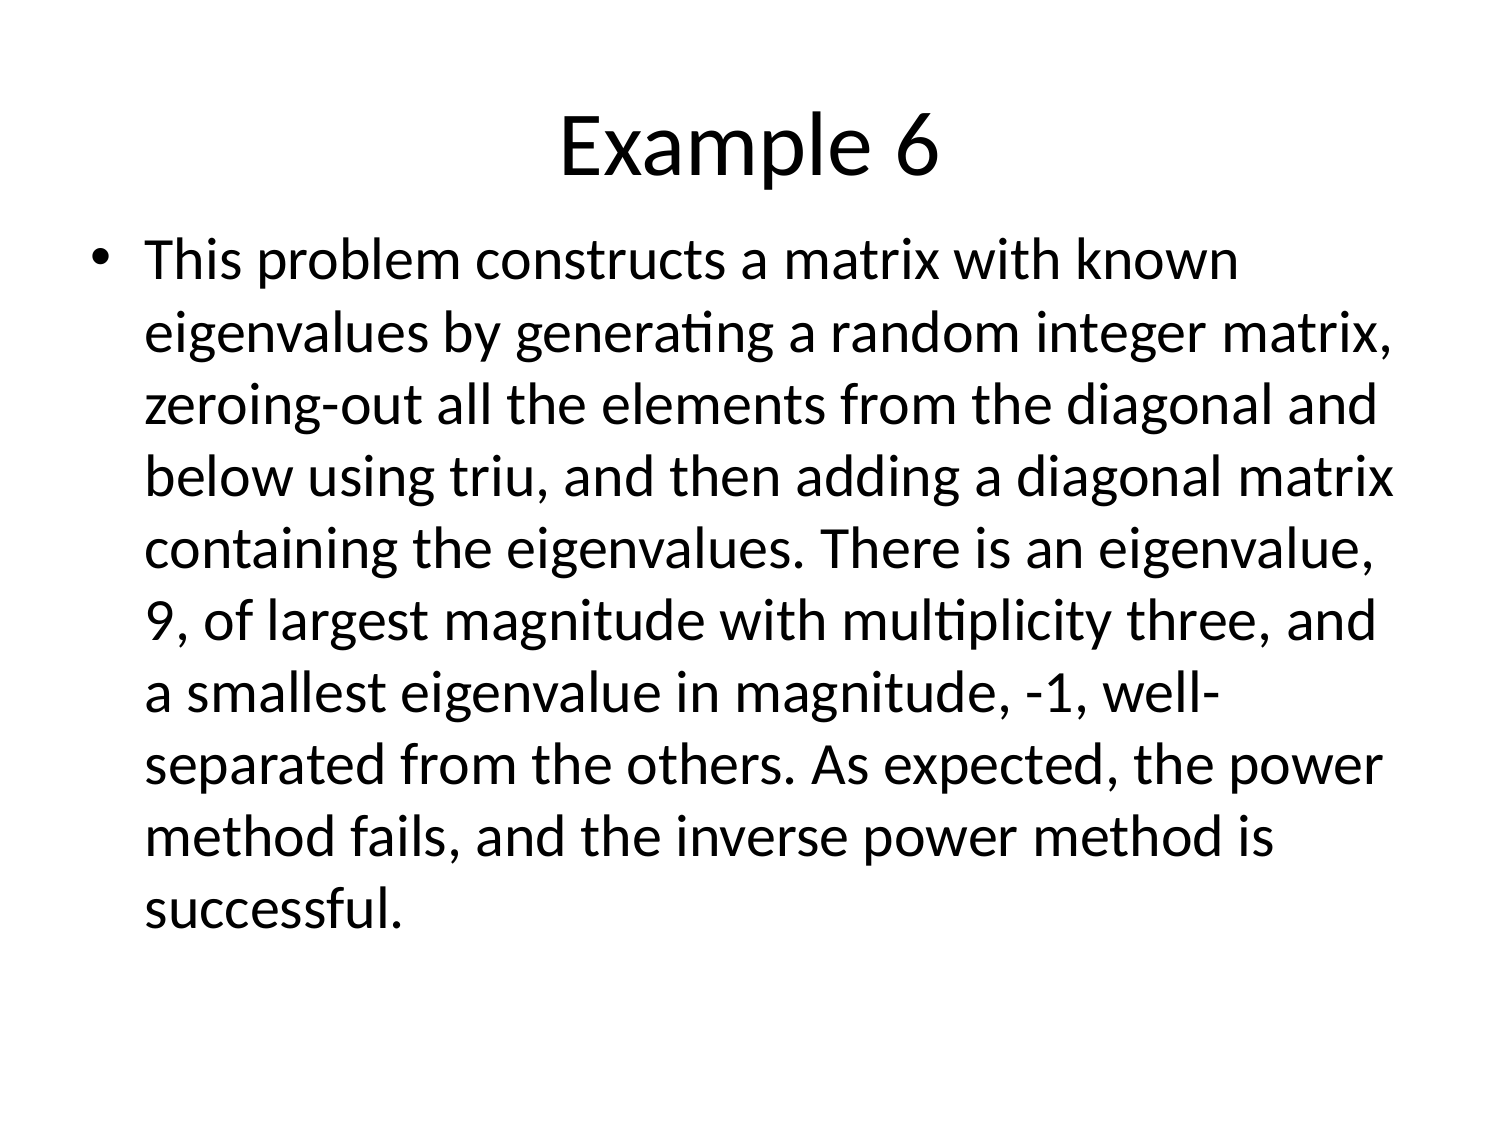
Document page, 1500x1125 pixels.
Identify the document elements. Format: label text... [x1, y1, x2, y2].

title Example 6 [75, 45, 1425, 212]
list This problem constructs a matrix with known eigenvalues by generating a random integer matrix, zeroing-out all the elements from the diagonal and below using triu, and then adding a diagonal matrix containing the eigenvalues. There is an eigenvalue, 9, of largest magnitude with multiplicity three, and a smallest eigenvalue in magnitude, -1, well-separated from the others. As expected, the power method fails, and the inverse power method is successful. [75, 212, 1425, 955]
